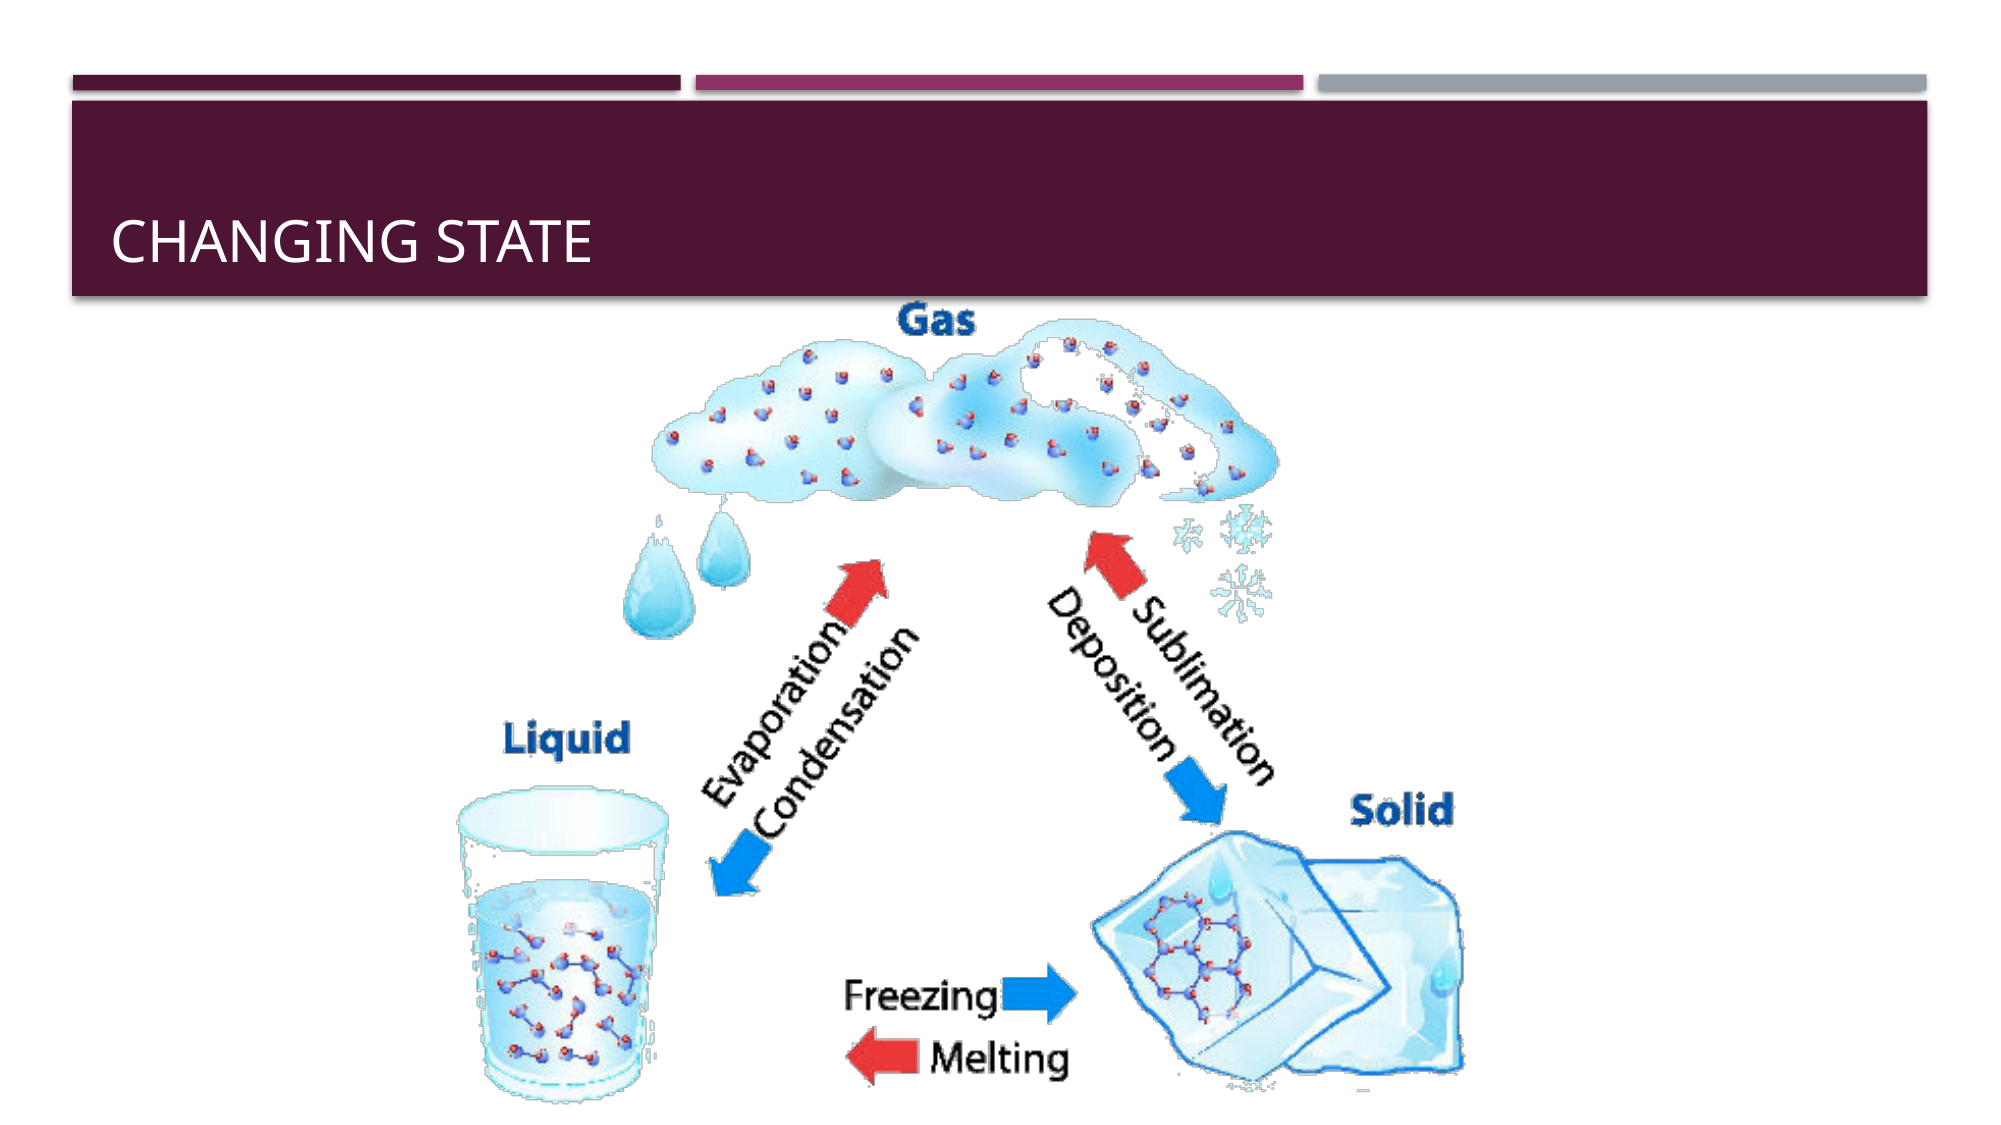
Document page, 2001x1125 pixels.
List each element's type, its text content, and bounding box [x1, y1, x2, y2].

title Changing state [95, 115, 1905, 282]
picture [451, 280, 1480, 1125]
